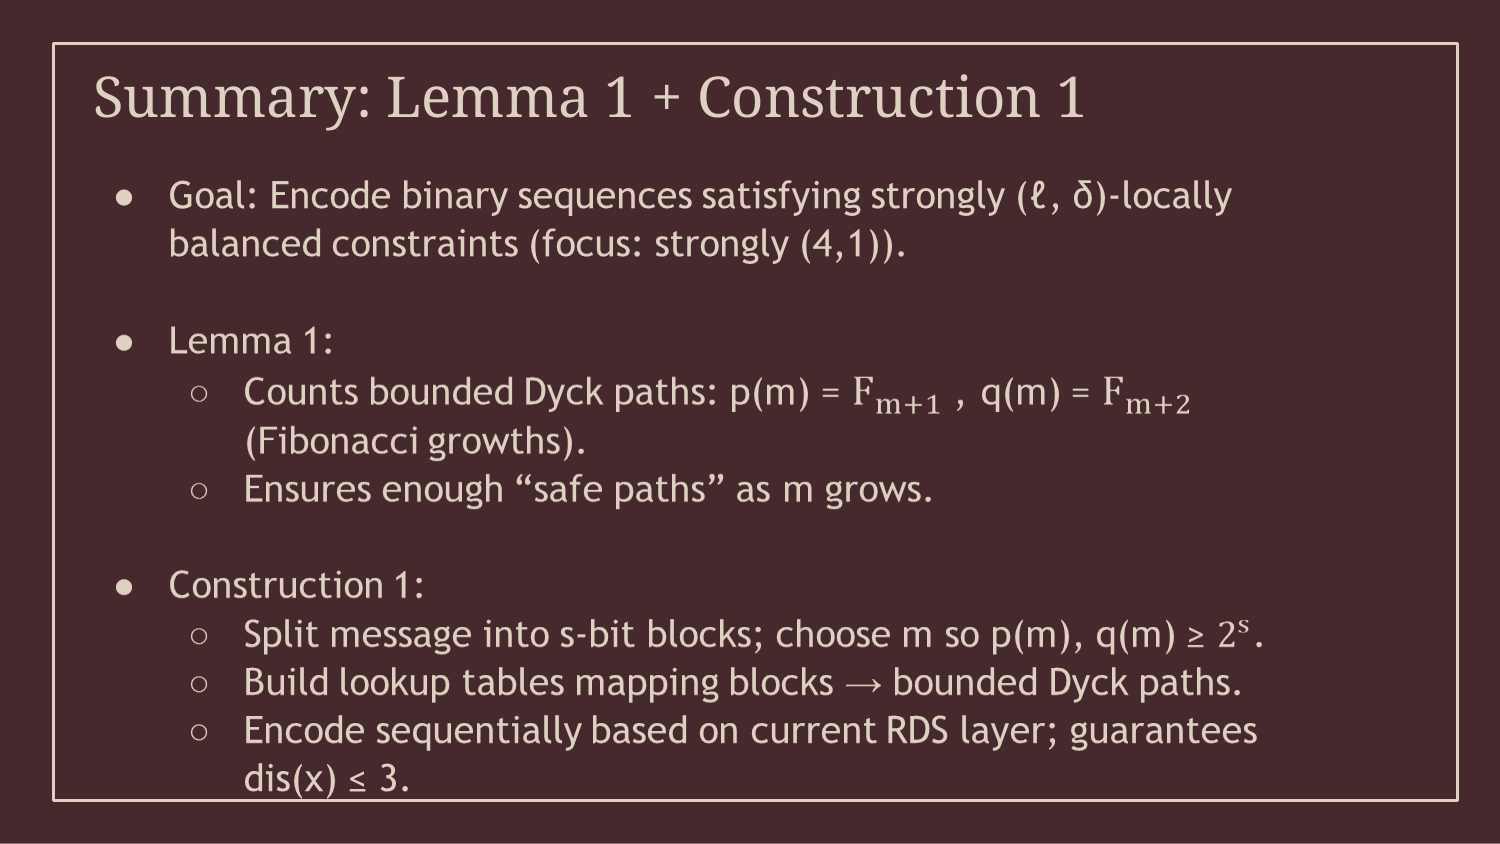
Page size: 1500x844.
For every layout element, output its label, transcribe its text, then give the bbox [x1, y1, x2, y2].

title Summary: Lemma 1 + Construction 1 [93, 59, 1398, 165]
text_box [93, 165, 1398, 809]
text_box [53, 43, 1458, 801]
